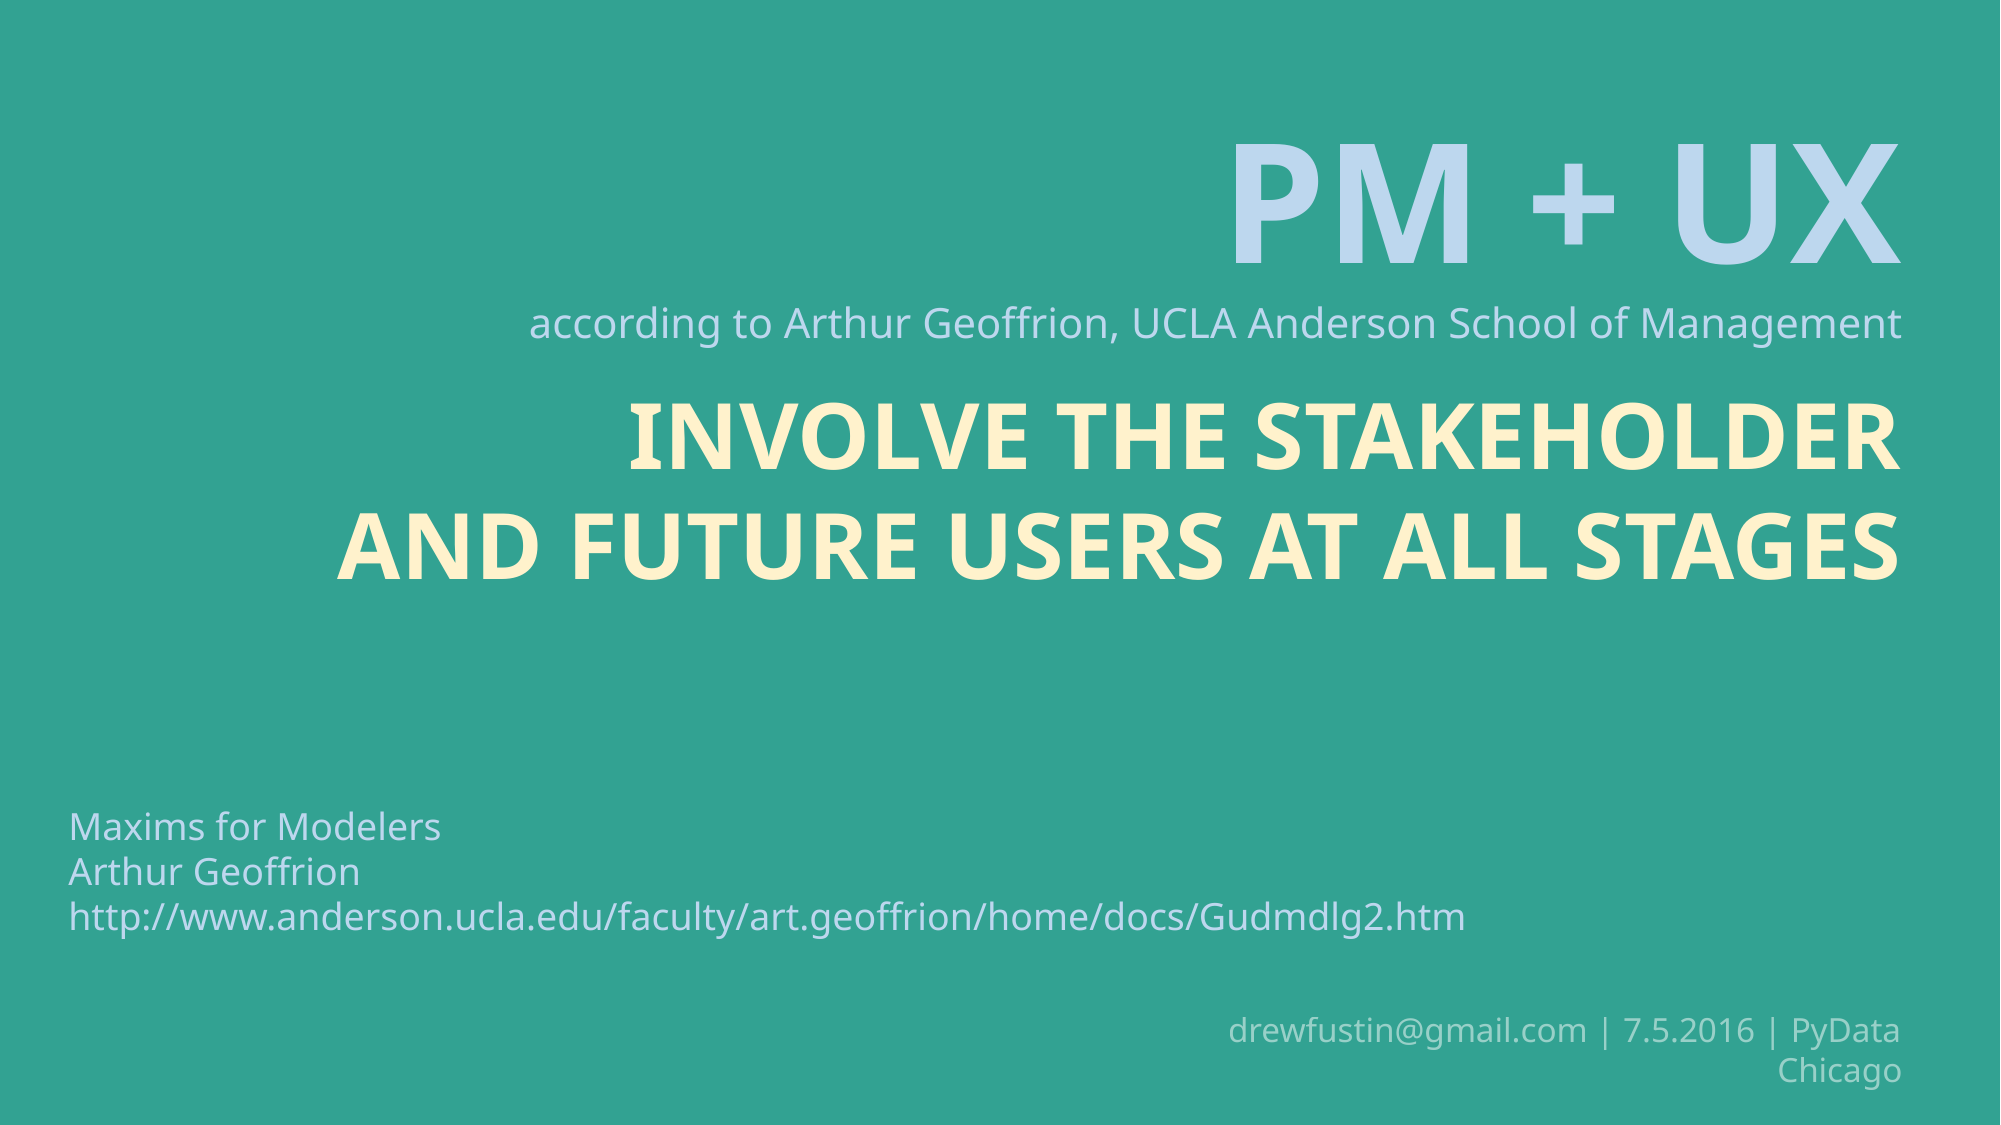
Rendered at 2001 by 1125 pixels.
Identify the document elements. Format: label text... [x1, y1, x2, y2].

text_box INVOLVE THE STAKEHOLDER AND FUTURE USERS AT ALL STAGES [231, 370, 1918, 606]
text_box Maxims for Modelers Arthur Geoffrion http://www.anderson.ucla.edu/faculty/art.geoffrion/home/docs/Gudmdlg2.htm [53, 795, 1918, 946]
text_box drewfustin@gmail.com | 7.5.2016 | PyData Chicago [1146, 1002, 1918, 1097]
text_box PM + UX according to Arthur Geoffrion, UCLA Anderson School of Management [0, 89, 1918, 354]
